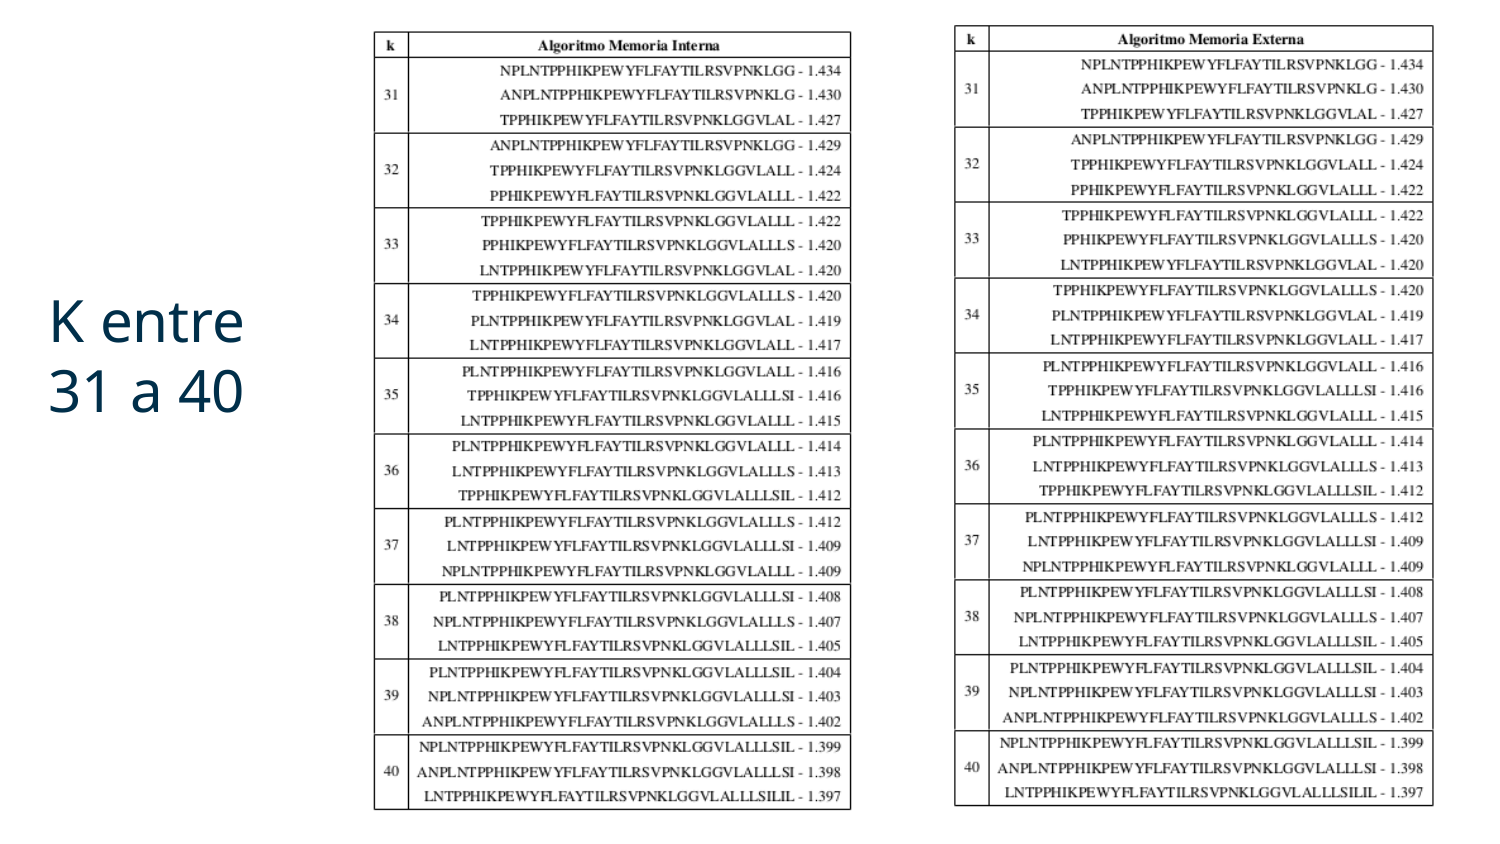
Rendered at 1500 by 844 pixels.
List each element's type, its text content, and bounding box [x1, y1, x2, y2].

text_box K entre 31 a 40 [33, 199, 281, 665]
picture [948, 24, 1454, 819]
picture [359, 24, 870, 819]
